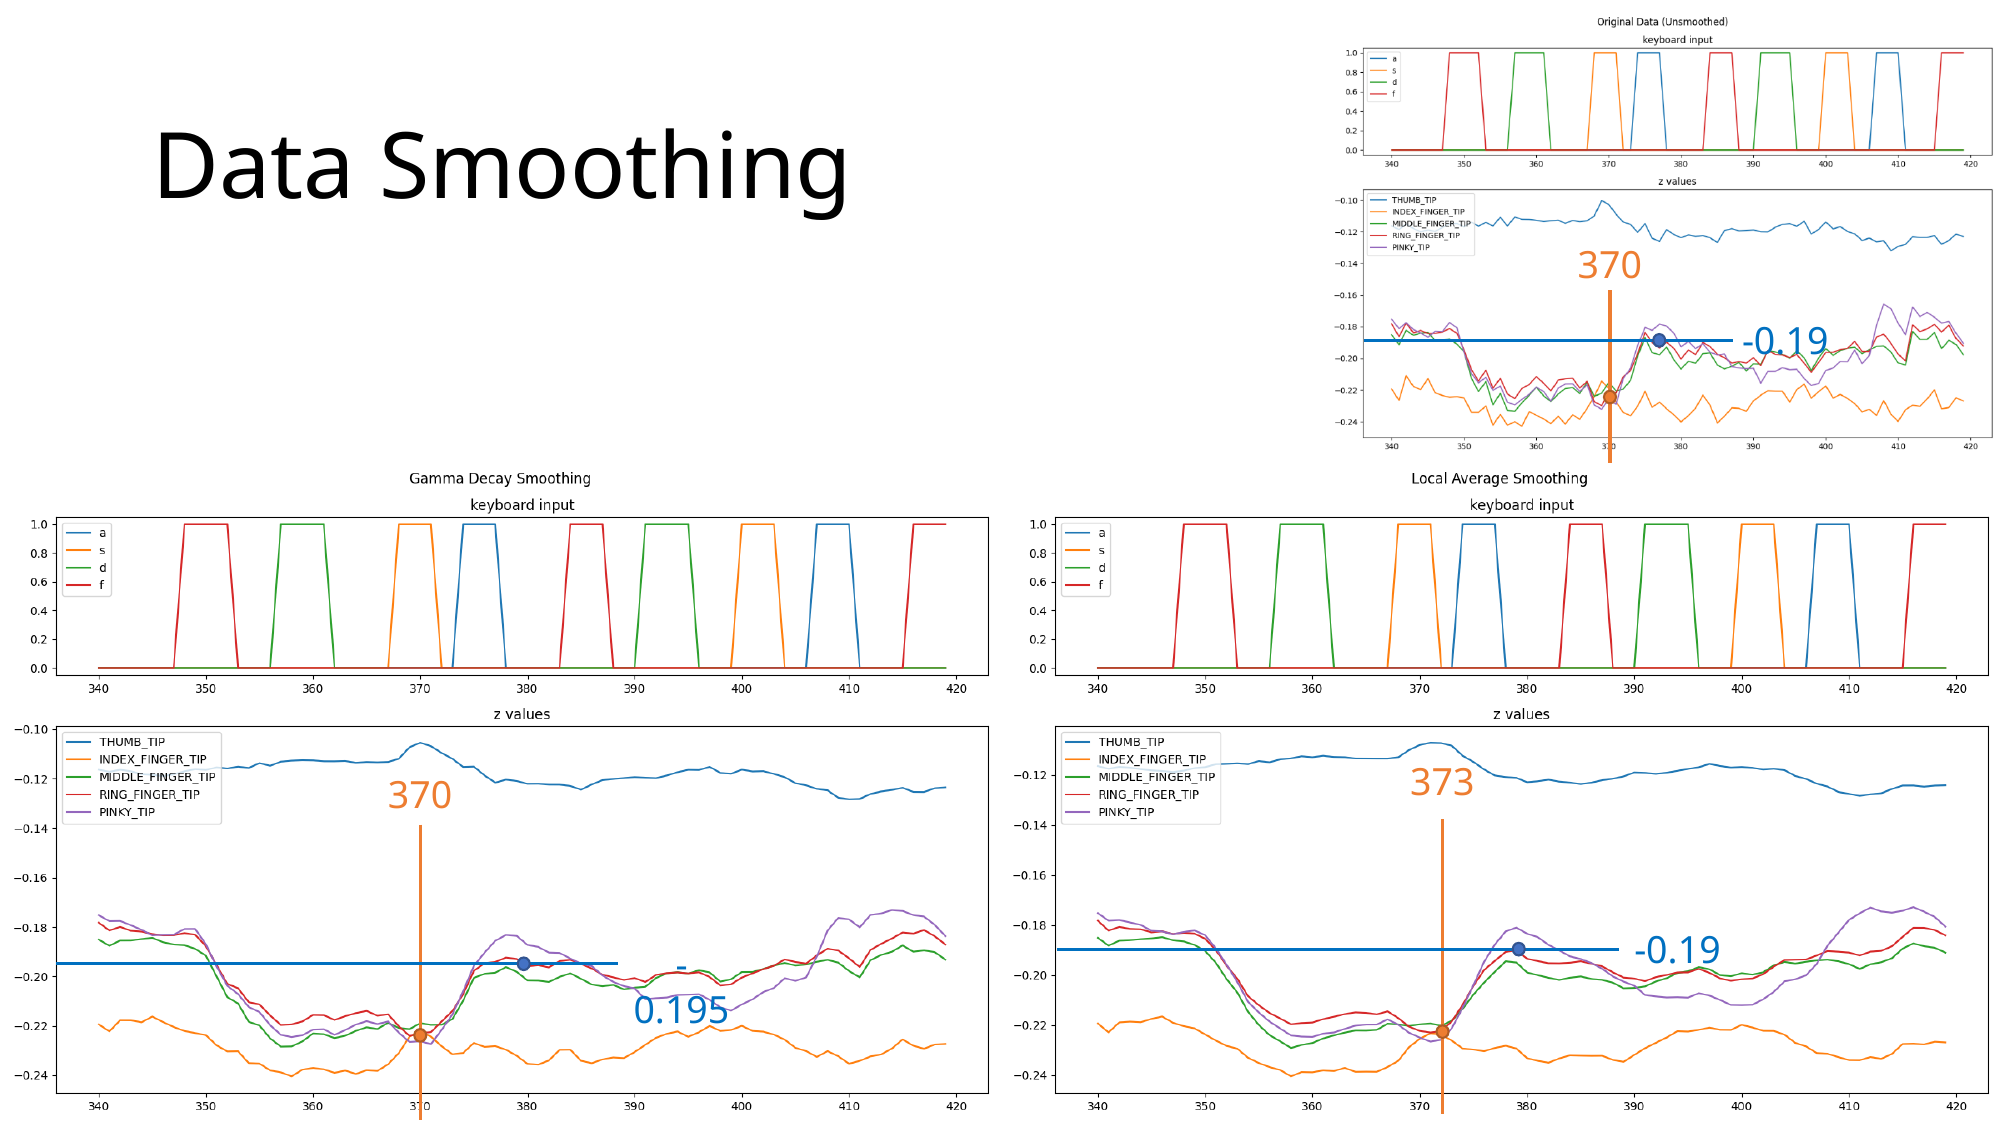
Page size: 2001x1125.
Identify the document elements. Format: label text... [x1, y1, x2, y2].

picture [0, 458, 1000, 1125]
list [1000, 458, 2000, 1125]
picture [1325, 8, 2000, 459]
title Data Smoothing [137, 59, 1325, 278]
